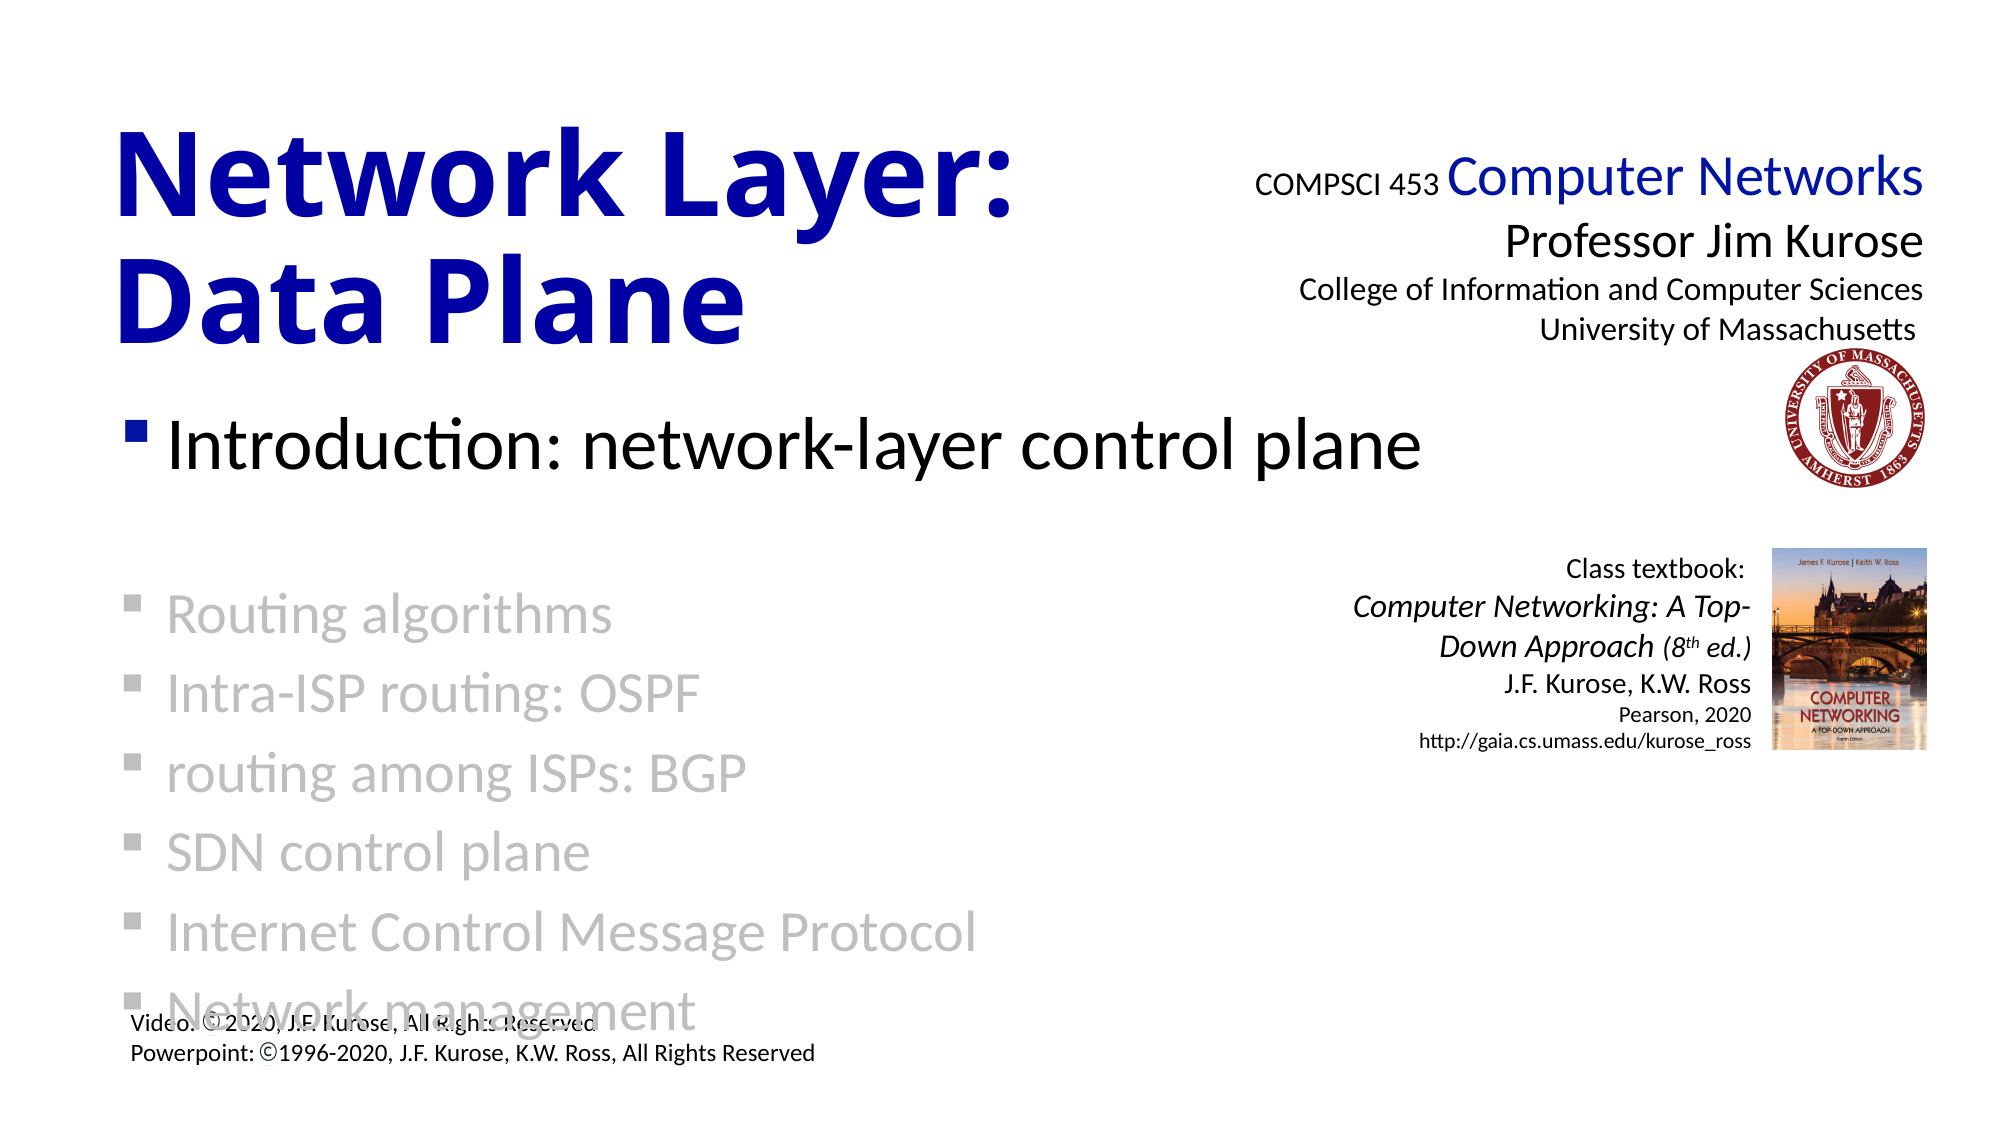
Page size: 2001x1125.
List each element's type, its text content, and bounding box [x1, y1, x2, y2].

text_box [1217, 129, 1940, 765]
title Network Layer: Data Plane [95, 106, 1170, 378]
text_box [115, 998, 1247, 1075]
text_box Introduction: network-layer control plane Routing algorithms Intra-ISP routing: OSPF routing among ISPs: BGP SDN control plane Internet Control Message Protocol Network management [84, 396, 1515, 1082]
